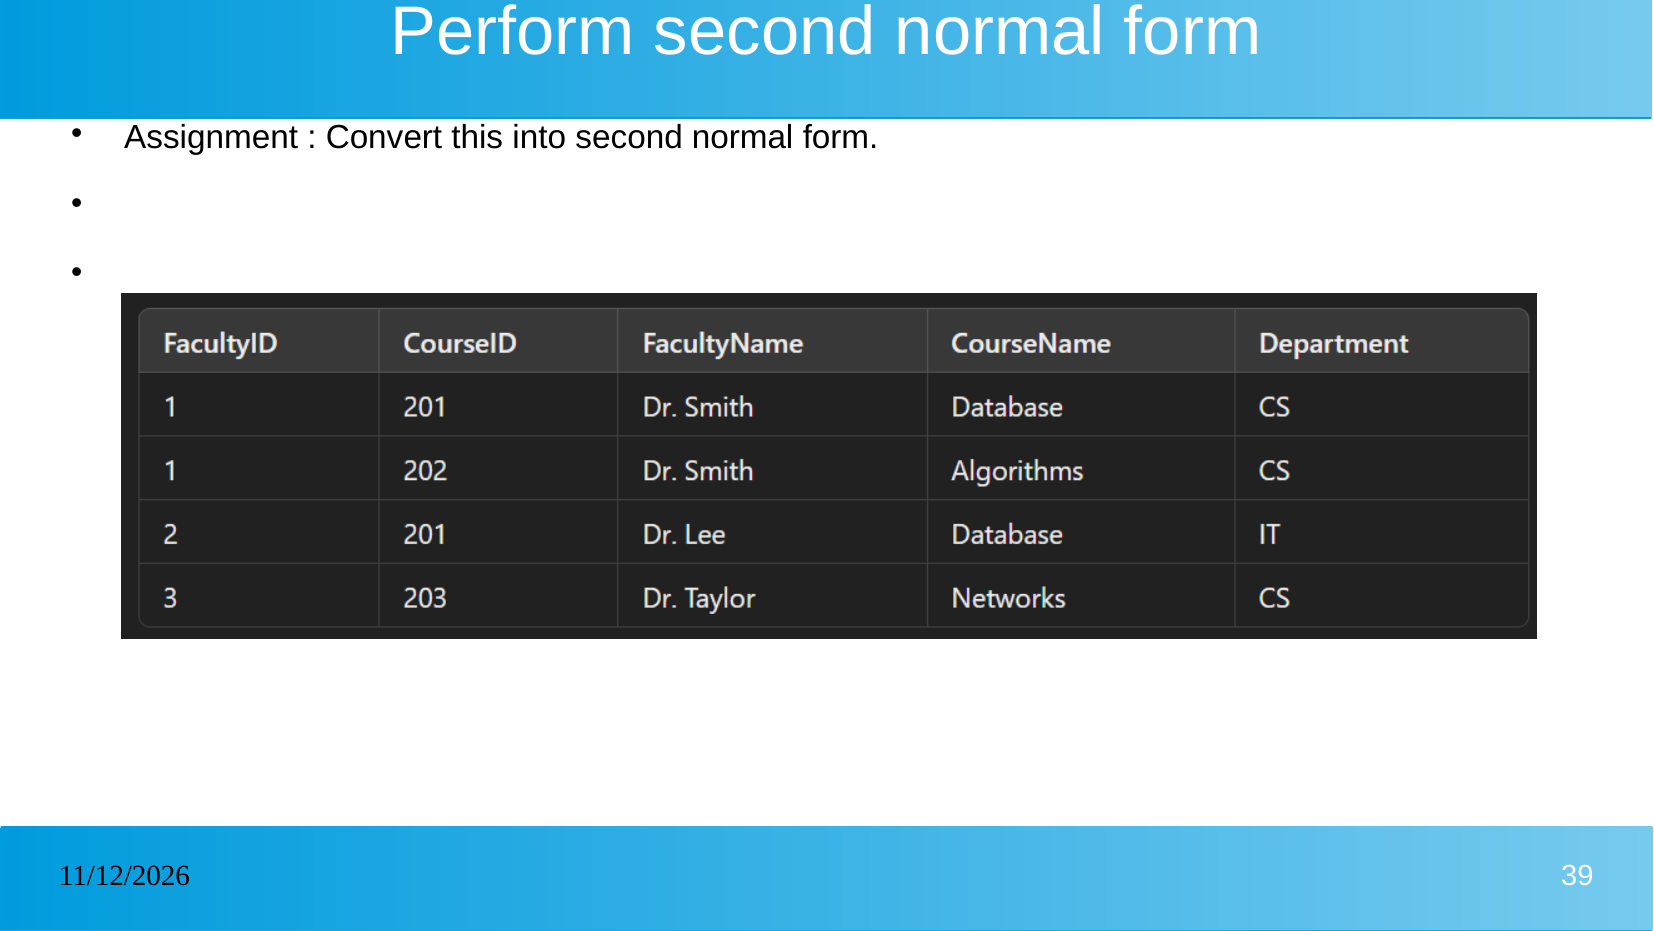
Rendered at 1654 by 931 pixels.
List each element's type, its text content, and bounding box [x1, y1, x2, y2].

slide_number 39 [1210, 856, 1594, 915]
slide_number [59, 856, 442, 915]
picture [120, 293, 1537, 640]
list Assignment : Convert this into second normal form. [53, 115, 1588, 829]
title Perform second normal form [59, 0, 1594, 145]
